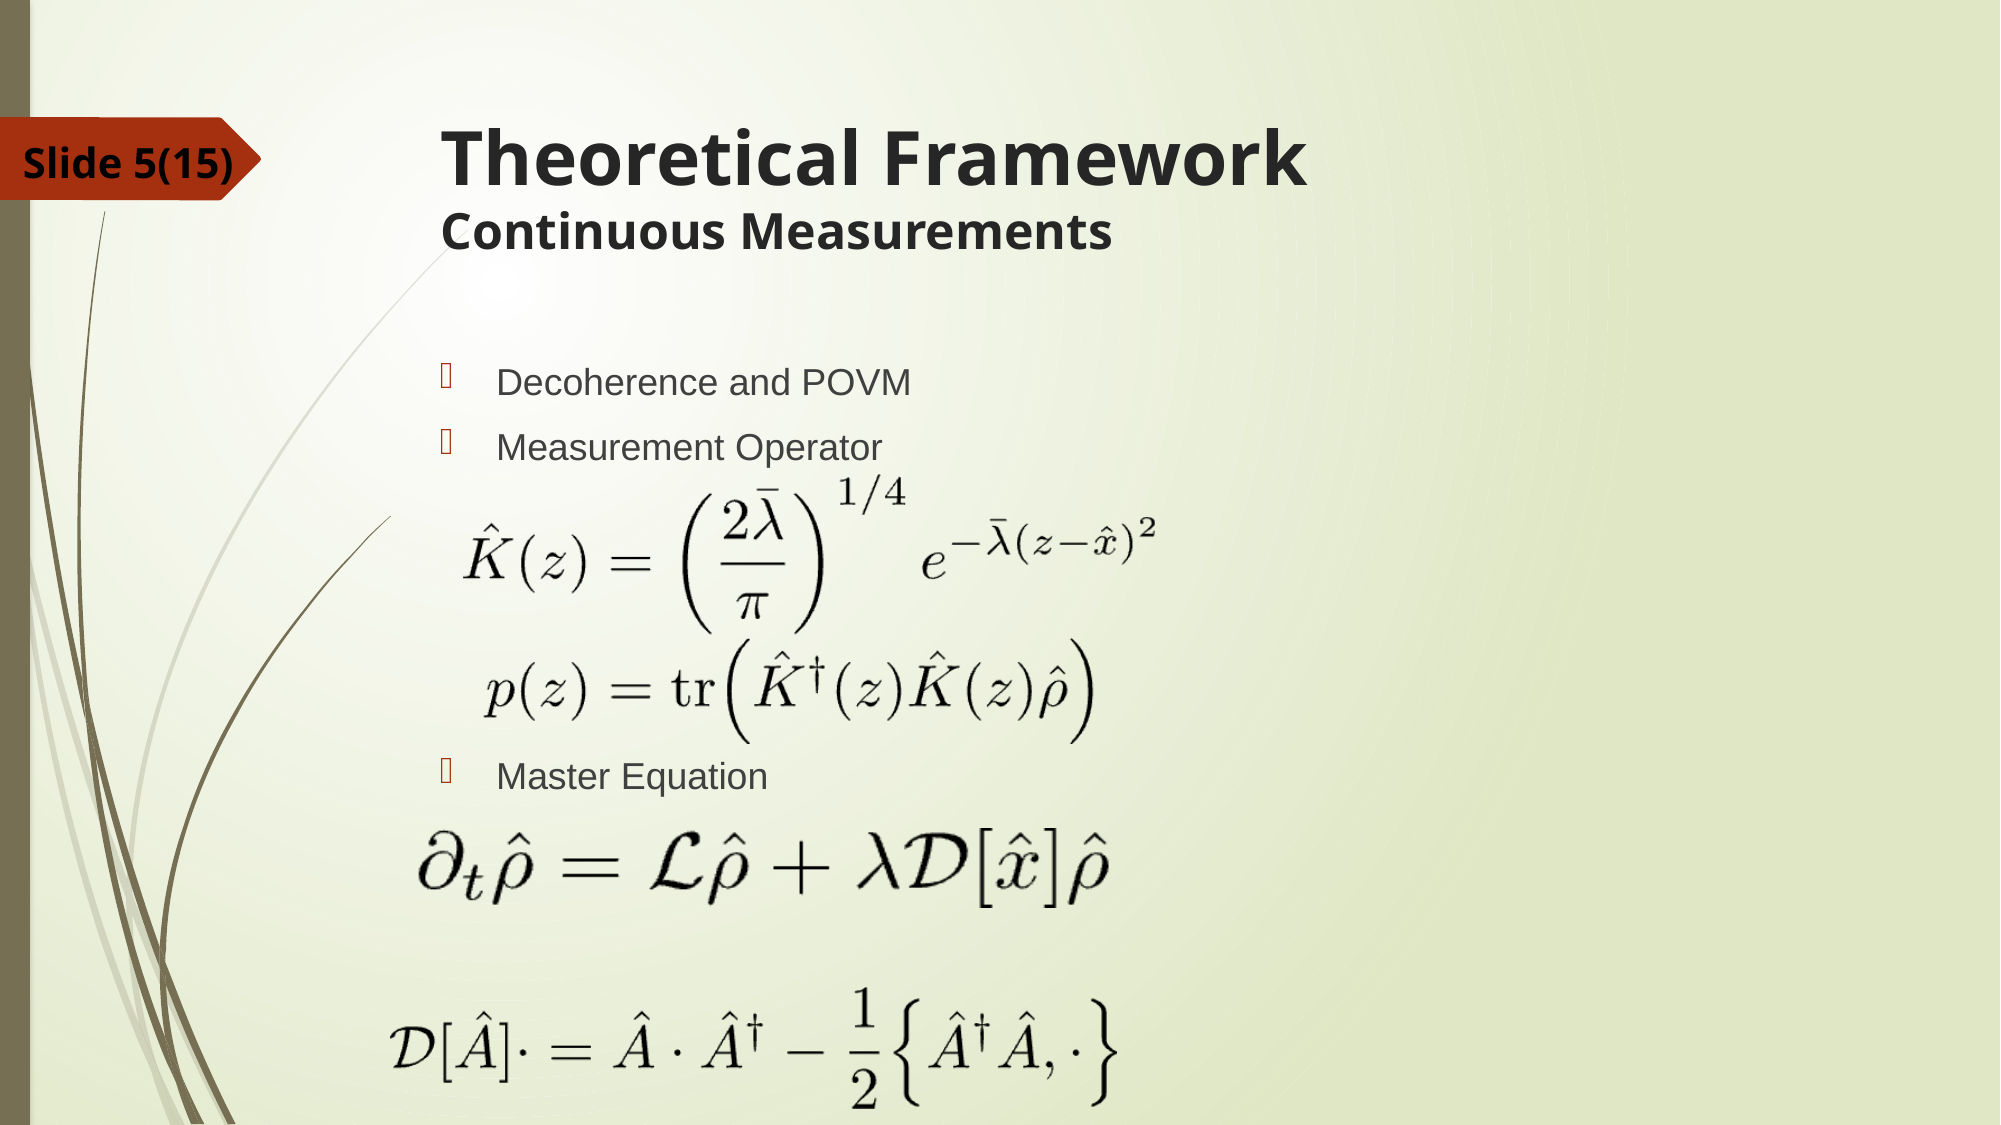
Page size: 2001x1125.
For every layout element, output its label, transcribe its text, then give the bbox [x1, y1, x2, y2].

title Theoretical Framework Continuous Measurements [425, 102, 1888, 313]
list Decoherence and POVM Measurement Operator Master Equation [424, 350, 1888, 970]
picture [461, 474, 1157, 744]
text_box Slide 5(15) [8, 129, 249, 195]
picture [389, 987, 1117, 1110]
picture [411, 828, 1117, 908]
